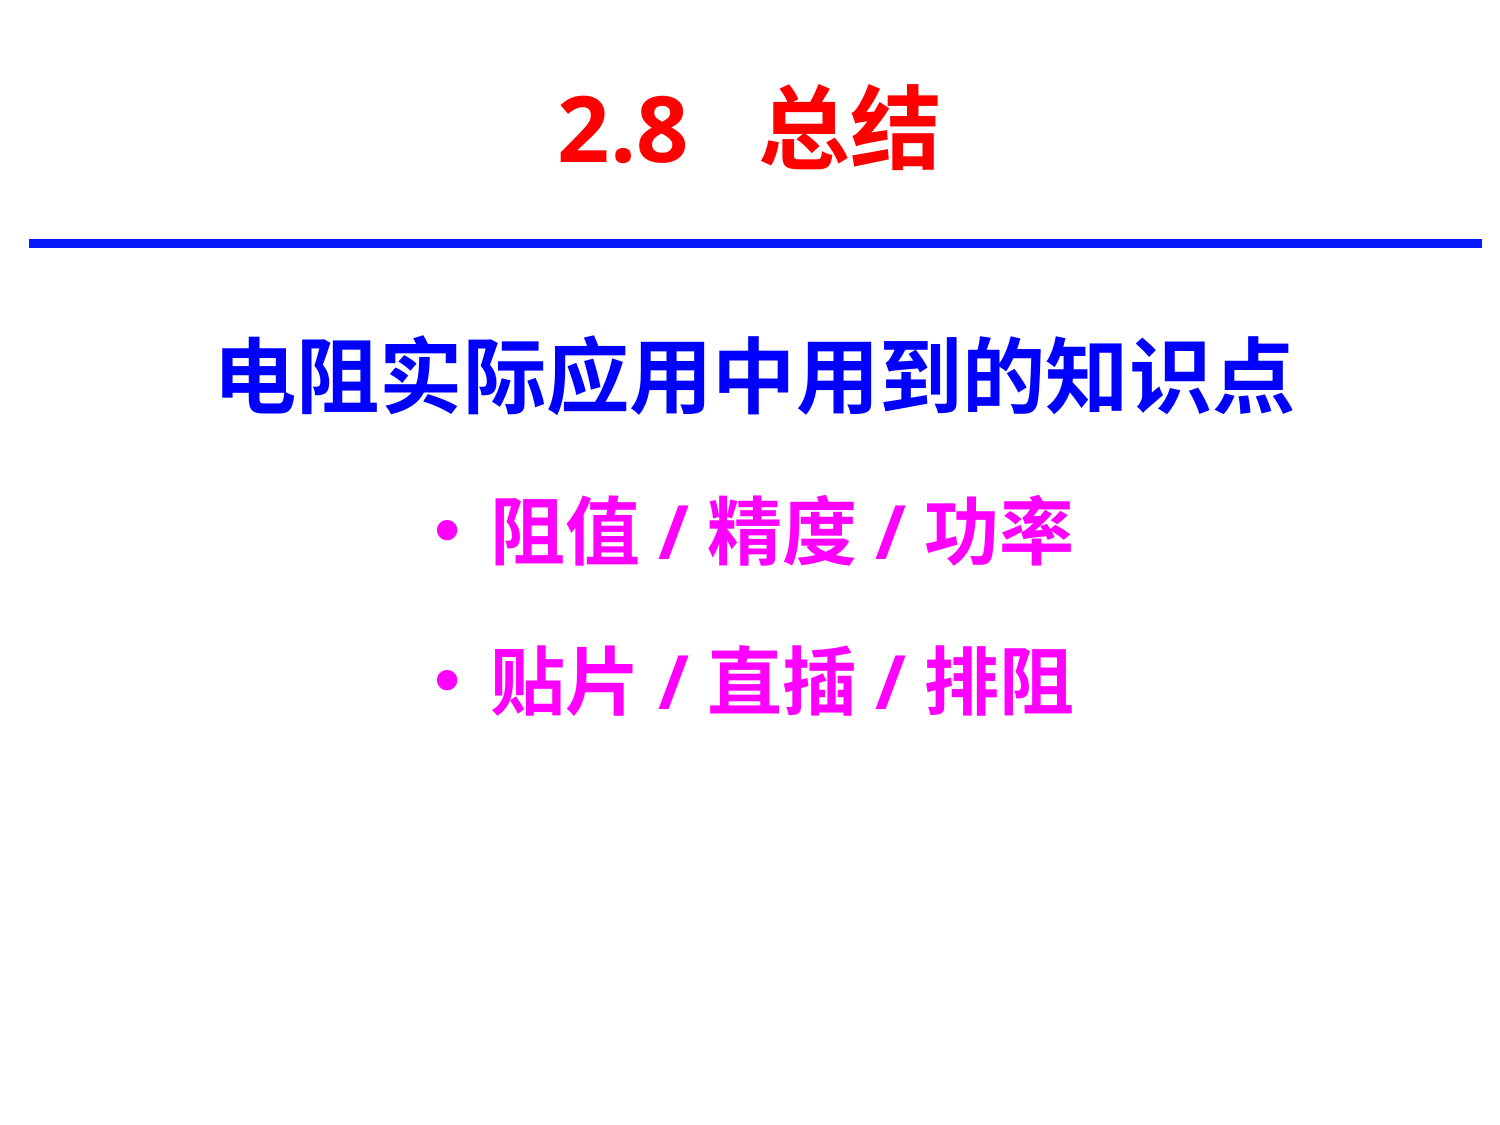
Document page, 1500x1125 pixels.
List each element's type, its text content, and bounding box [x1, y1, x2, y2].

list 电阻实际应用中用到的知识点 阻值/精度/功率 贴片/直插/排阻 [49, 267, 1459, 1010]
title 2.8 总结 [75, 19, 1425, 233]
